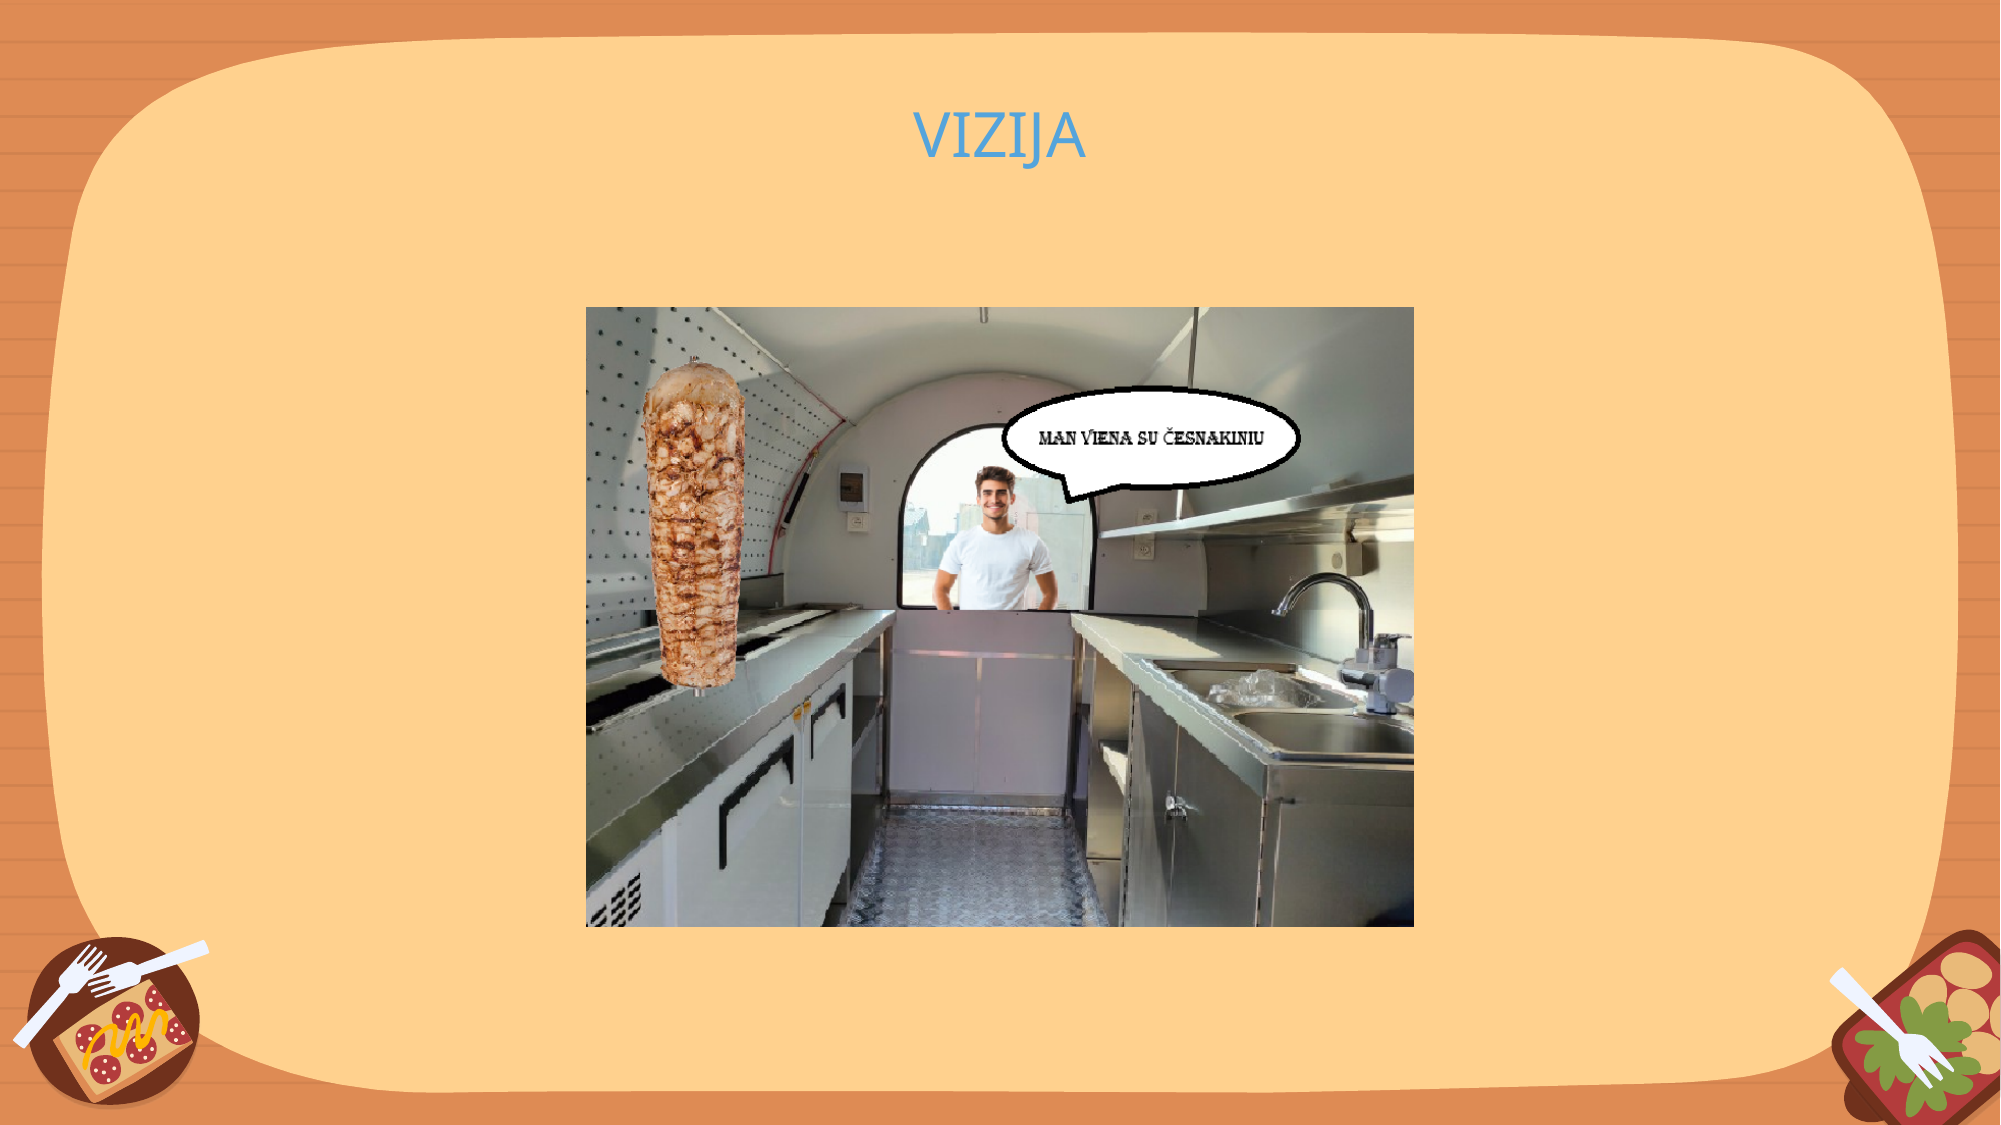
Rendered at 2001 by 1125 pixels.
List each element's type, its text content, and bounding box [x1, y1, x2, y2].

title VIZIJA [157, 80, 1843, 200]
picture [585, 307, 1414, 927]
